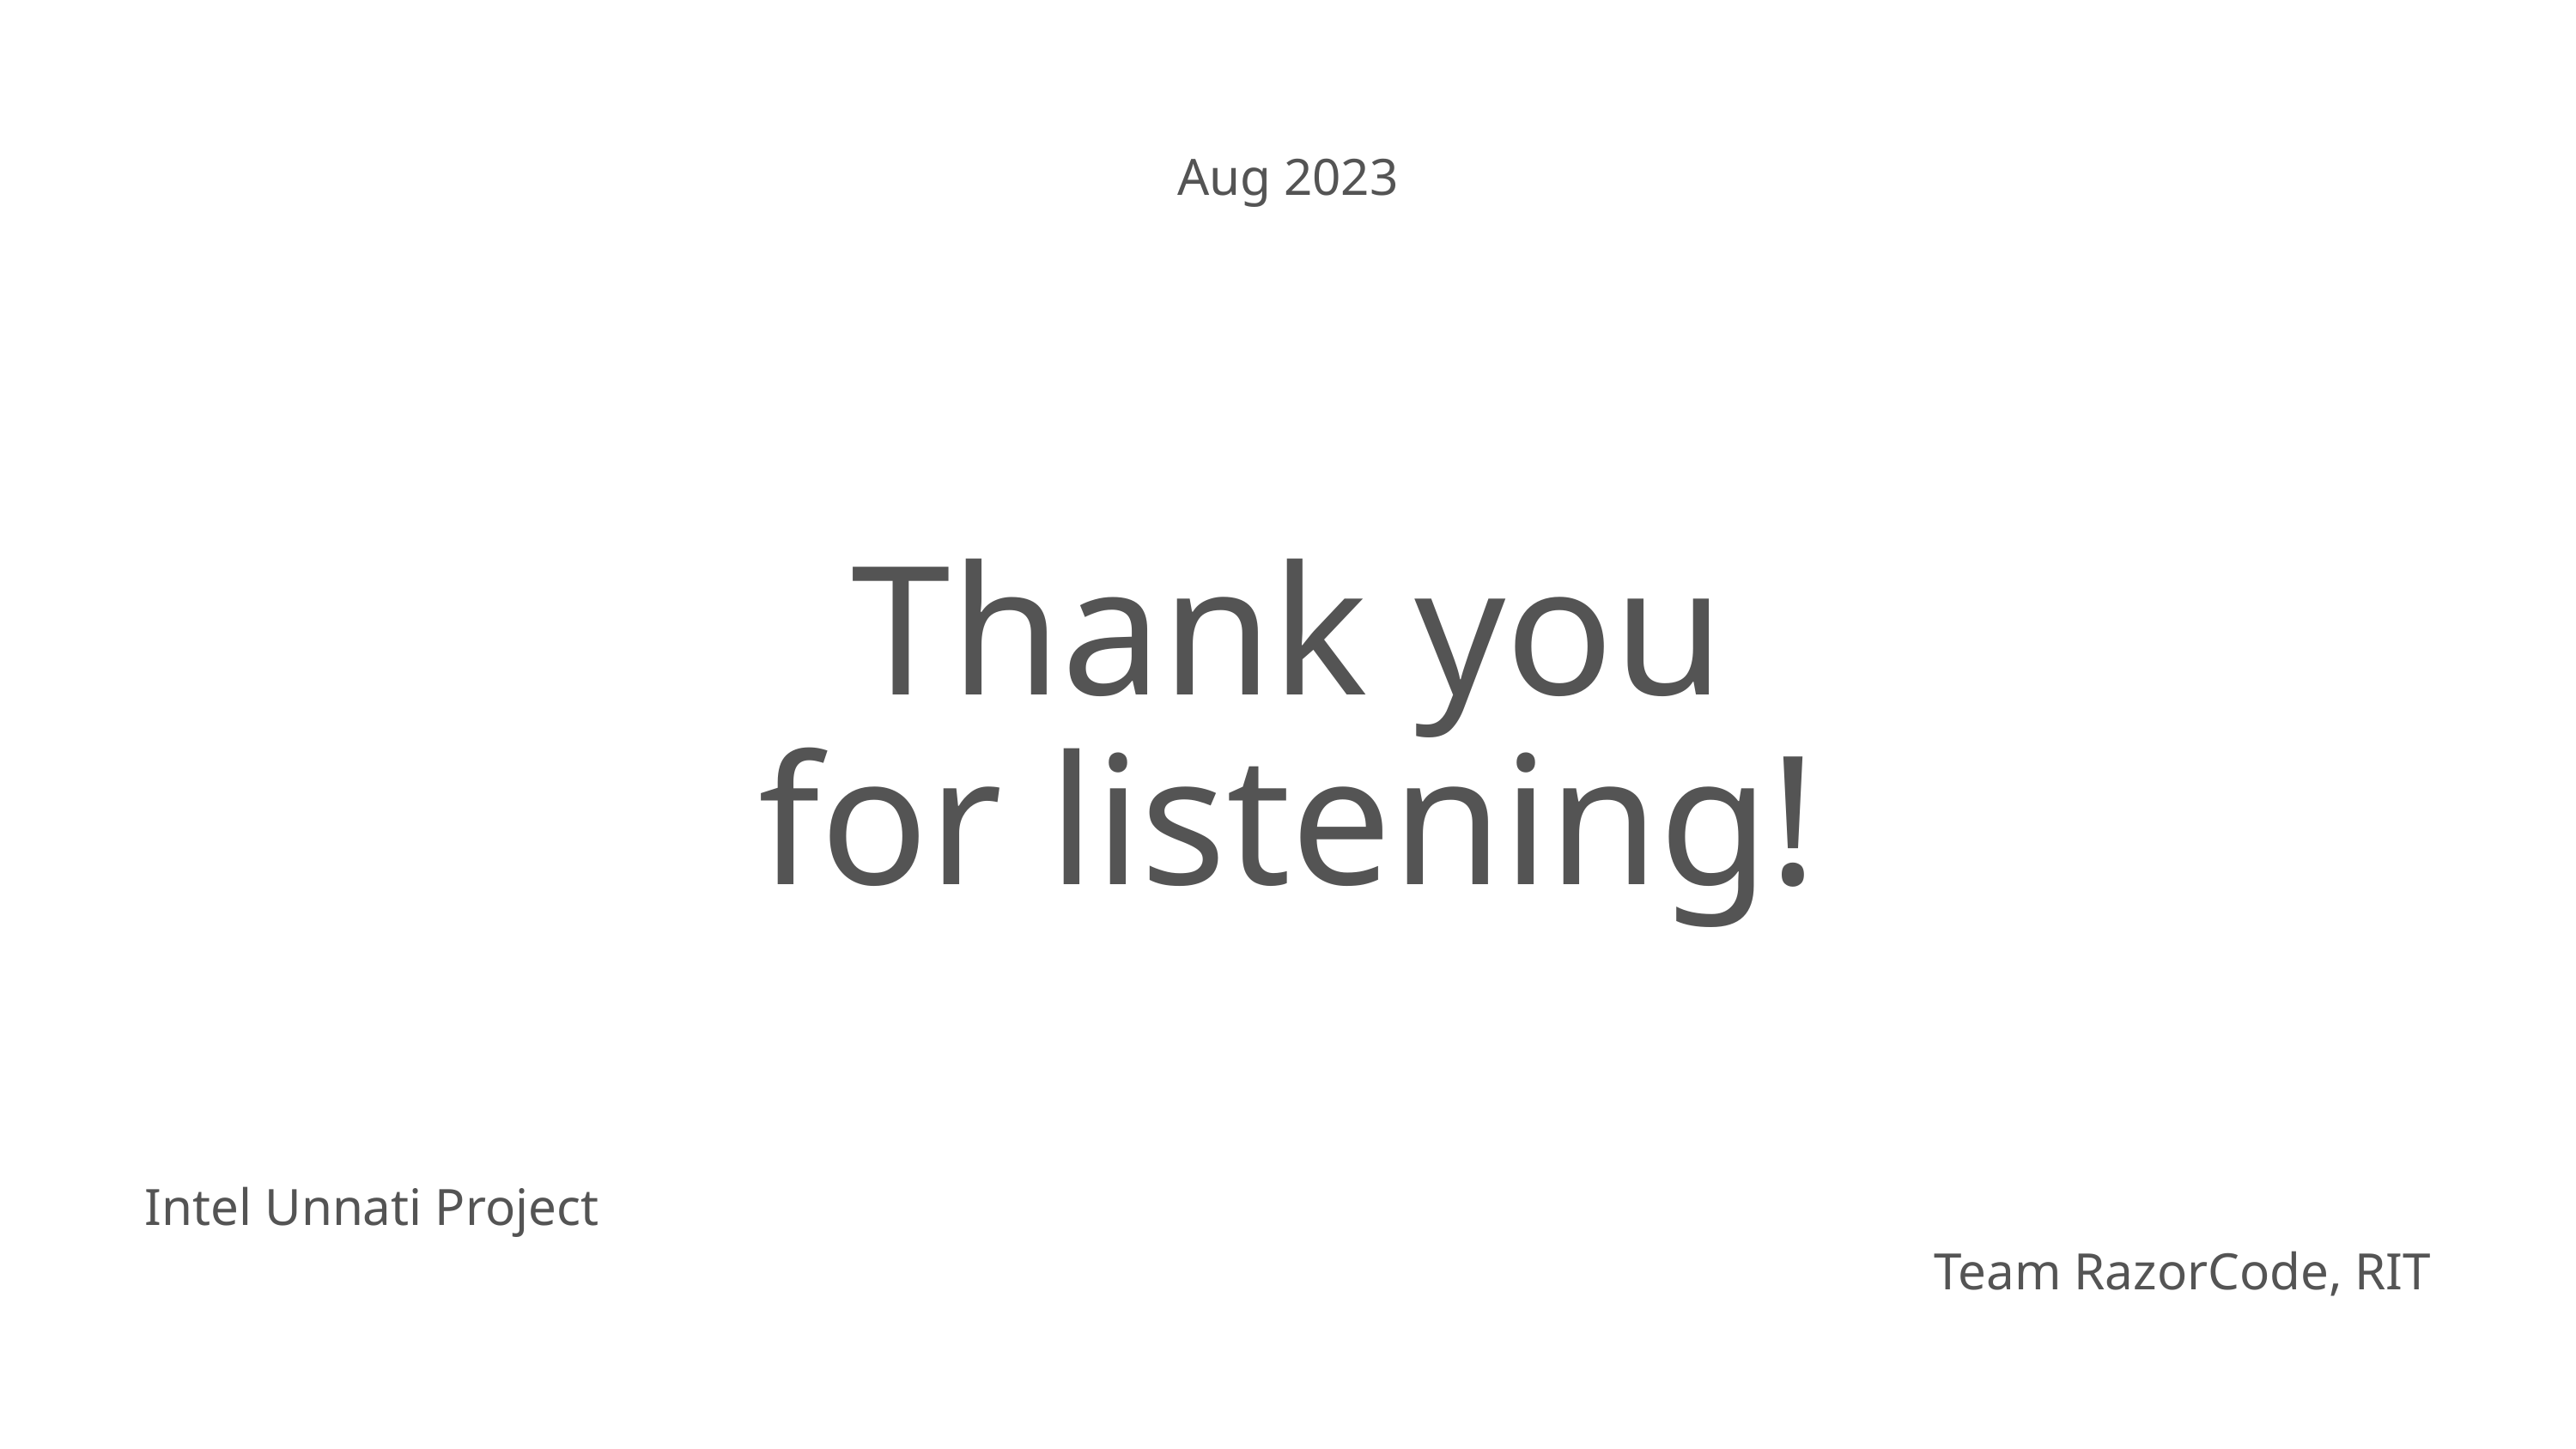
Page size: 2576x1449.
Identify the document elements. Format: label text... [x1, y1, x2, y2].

text_box Intel Unnati Project [144, 1164, 646, 1235]
text_box Thank you for listening! [407, 541, 2169, 921]
text_box Team RazorCode, RIT [1930, 1229, 2432, 1300]
text_box Aug 2023 [1037, 135, 1539, 206]
